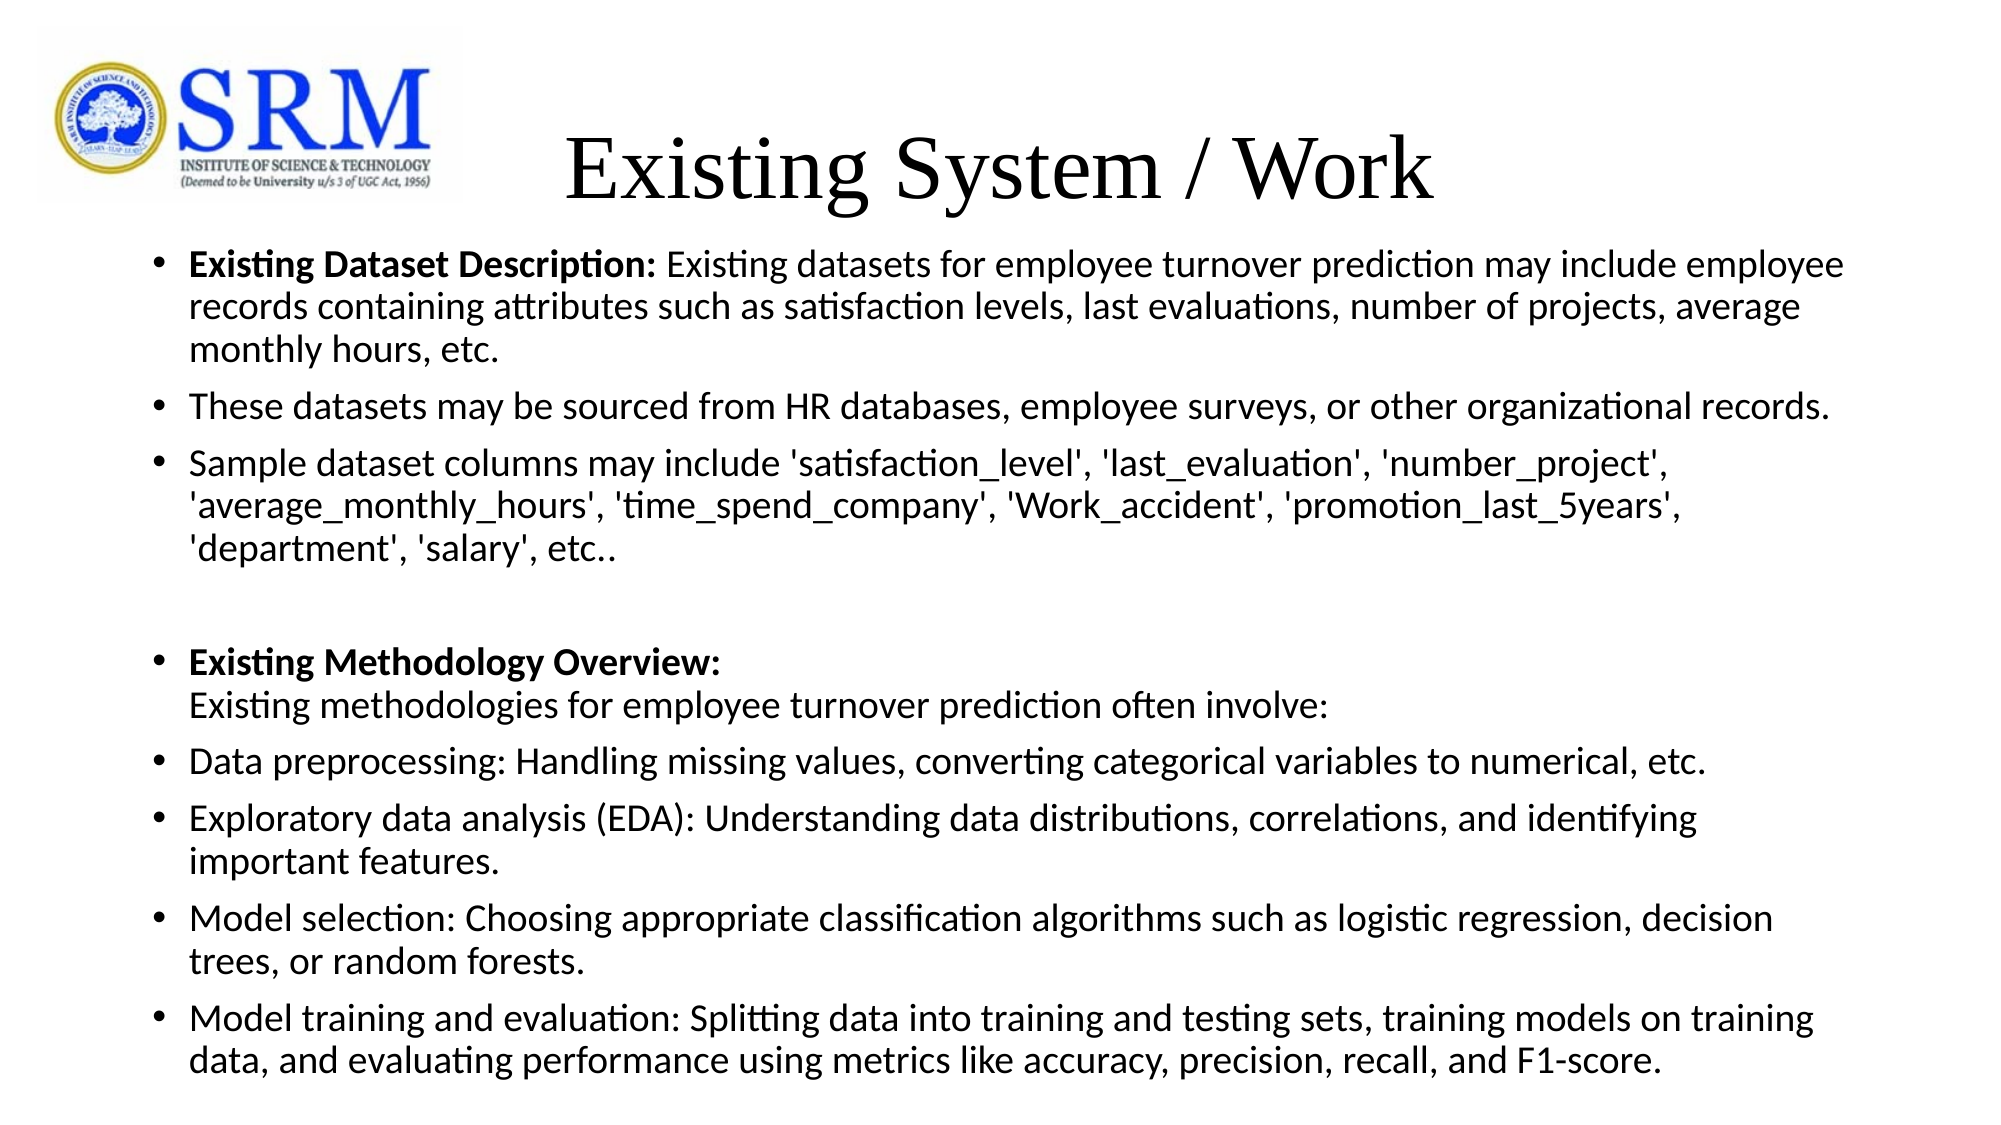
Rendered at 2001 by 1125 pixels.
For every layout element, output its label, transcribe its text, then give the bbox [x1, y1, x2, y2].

picture [37, 26, 463, 203]
title Existing System / Work [137, 59, 1863, 235]
list Existing Dataset Description: Existing datasets for employee turnover prediction may include employee records containing attributes such as satisfaction levels, last evaluations, number of projects, average monthly hours, etc. These datasets may be sourced from HR databases, employee surveys, or other organizational records. Sample dataset columns may include 'satisfaction_level', 'last_evaluation', 'number_project', 'average_monthly_hours', 'time_spend_company', 'Work_accident', 'promotion_last_5years', 'department', 'salary', etc.. Existing Methodology Overview: Existing methodologies for employee turnover prediction often involve: Data preprocessing: Handling missing values, converting categorical variables to numerical, etc. Exploratory data analysis (EDA): Understanding data distributions, correlations, and identifying important features. Model selection: Choosing appropriate classification algorithms such as logistic regression, decision trees, or random forests. Model training and evaluation: Splitting data into training and testing sets, training models on training data, and evaluating performance using metrics like accuracy, precision, recall, and F1-score. [137, 235, 1863, 1125]
